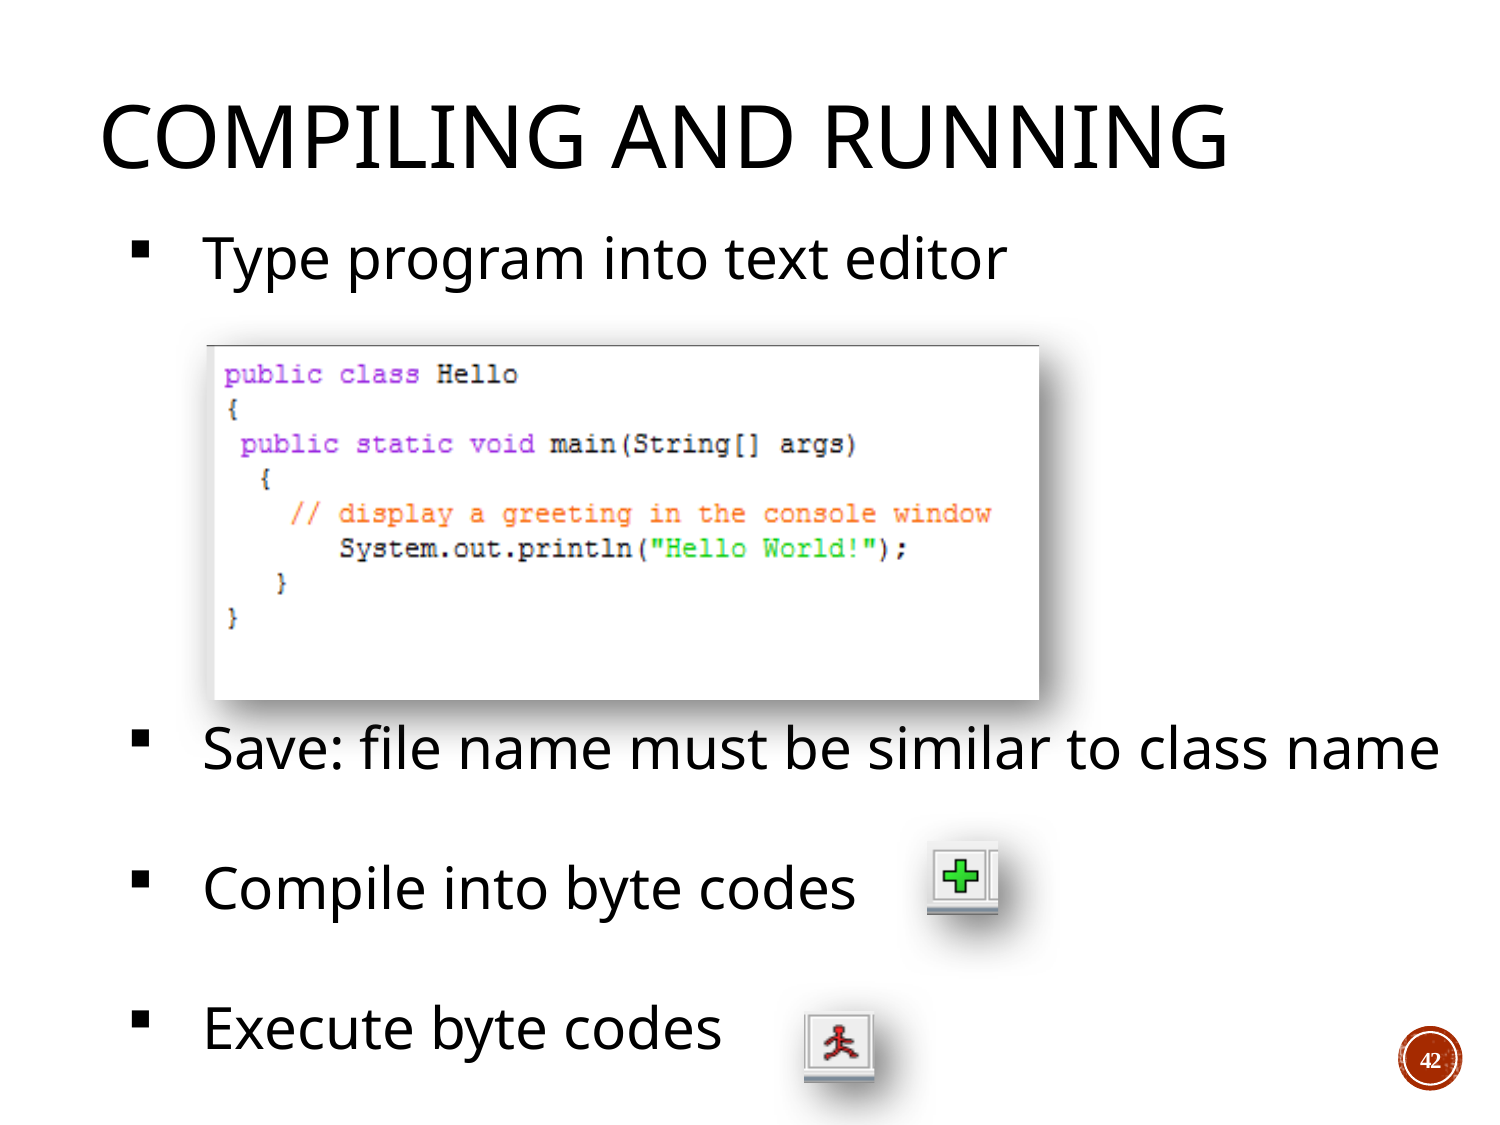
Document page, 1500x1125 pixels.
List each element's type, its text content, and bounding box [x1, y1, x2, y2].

picture [206, 345, 1040, 700]
text_box Type program into text editor Save: file name must be similar to class name Compile into byte codes Execute byte codes [112, 214, 1500, 1125]
picture [927, 841, 999, 915]
title Compiling and Running [83, 84, 1397, 197]
picture [804, 1011, 875, 1083]
